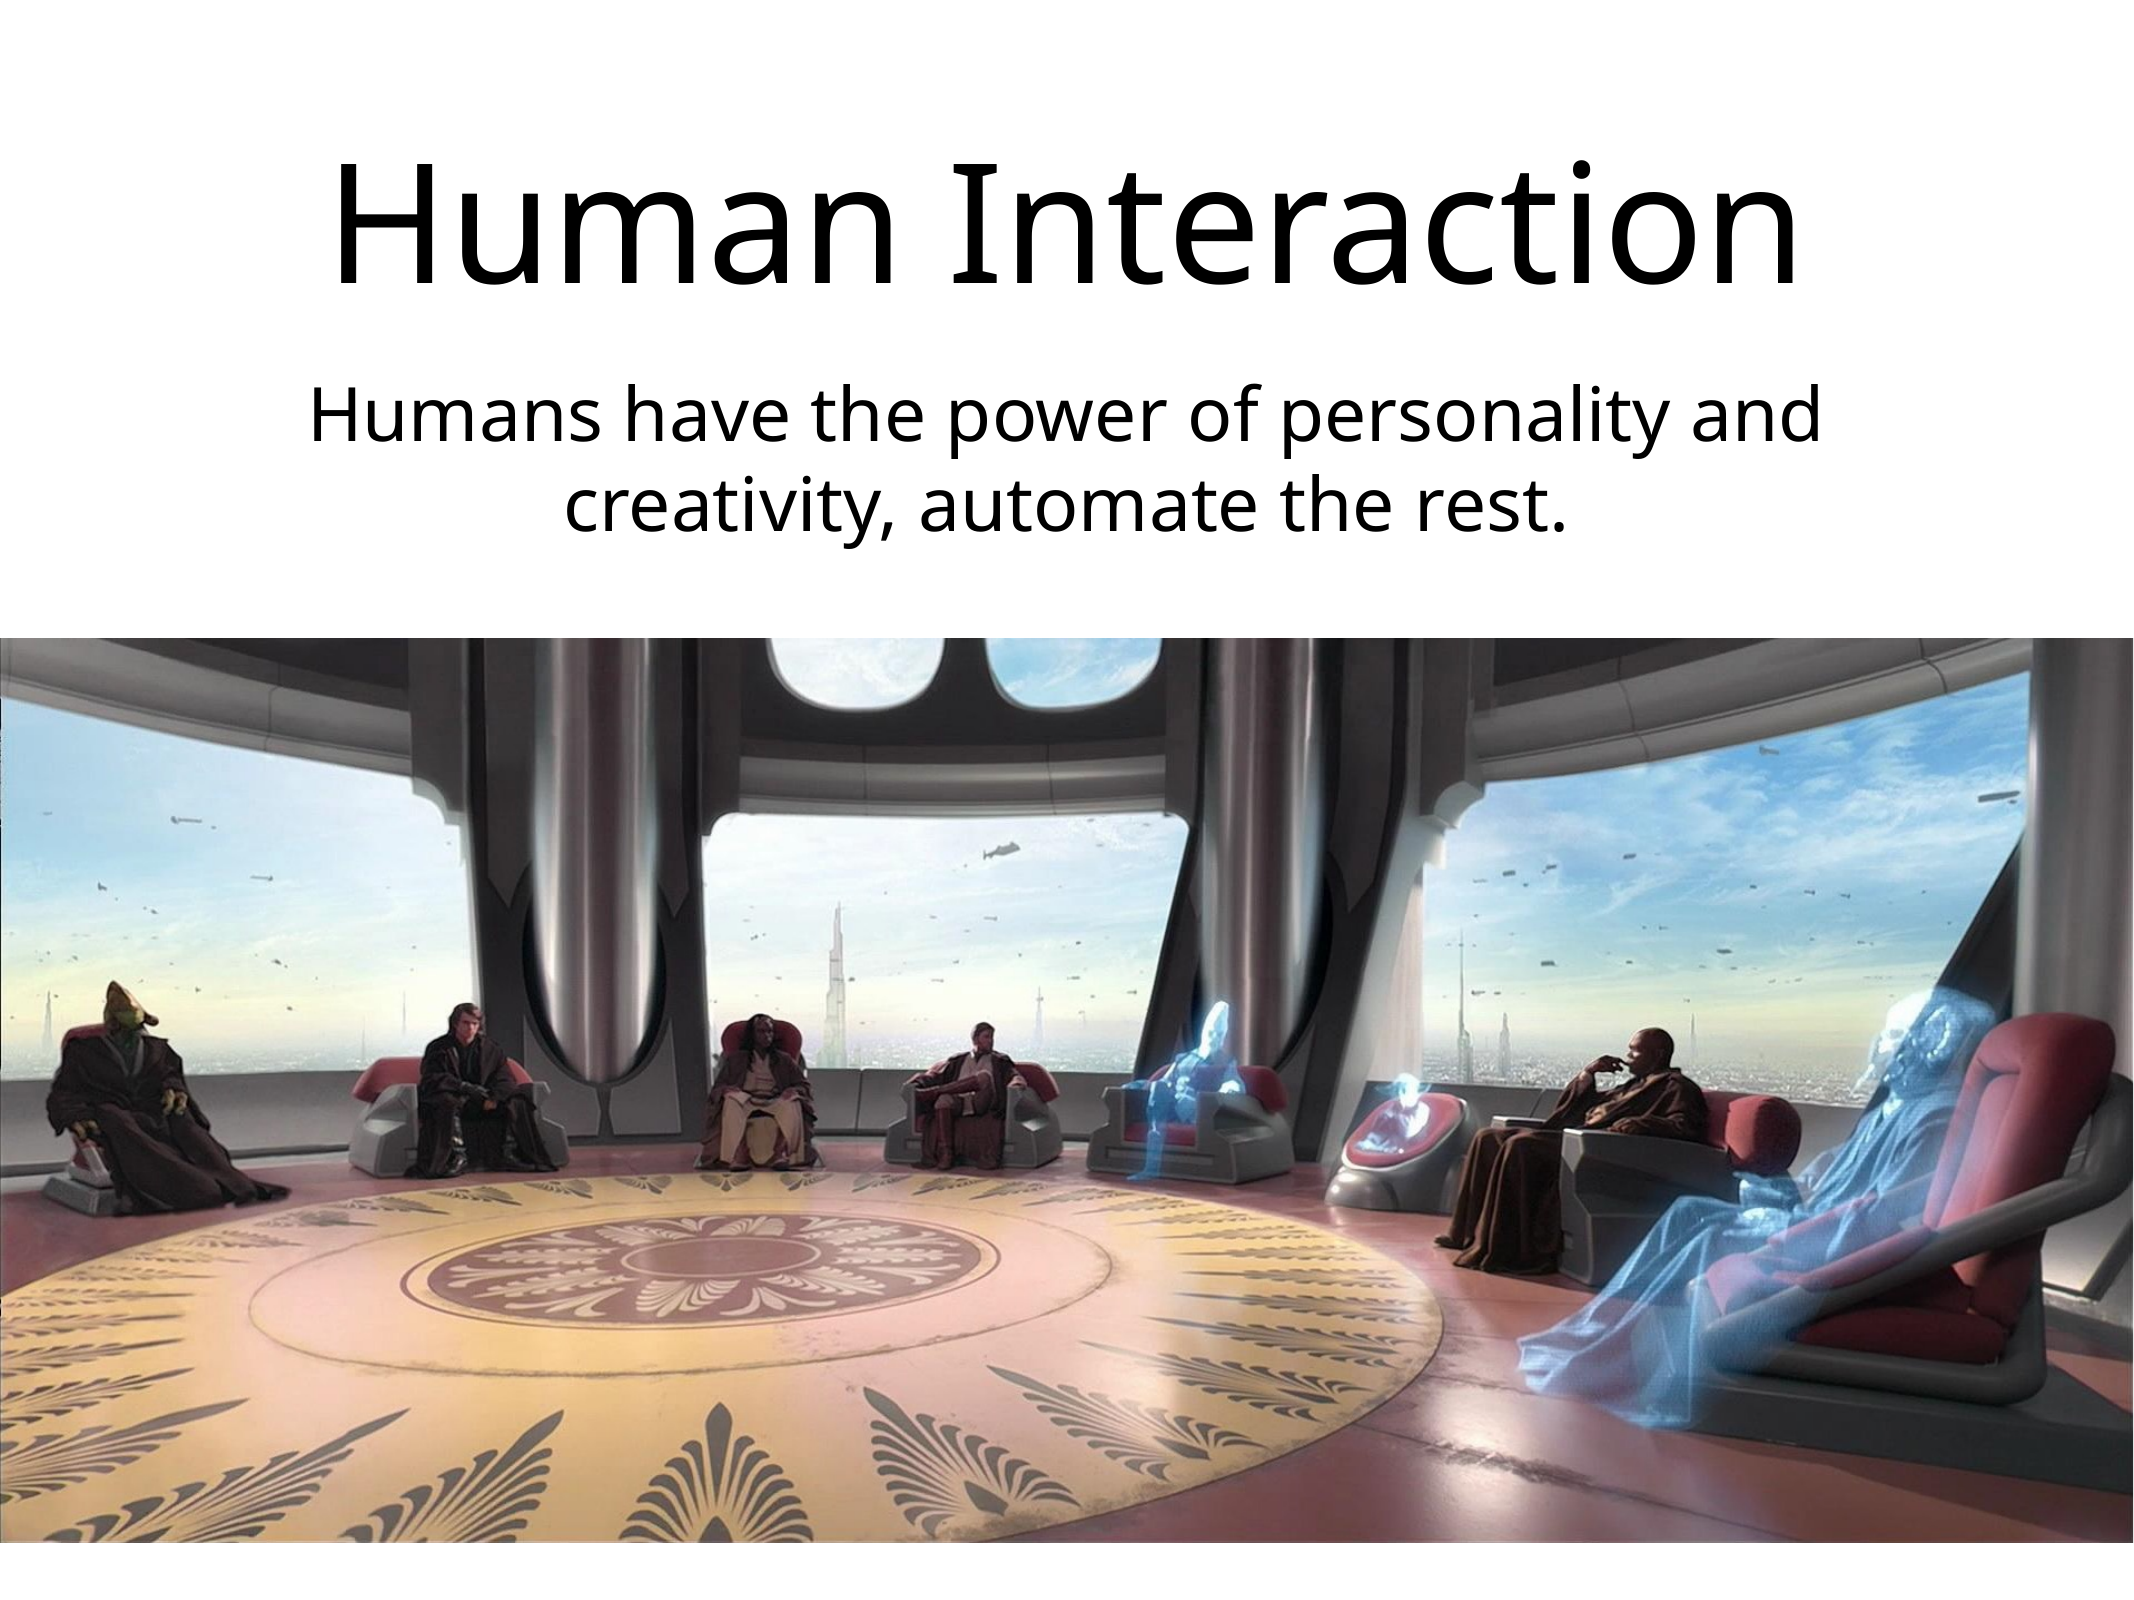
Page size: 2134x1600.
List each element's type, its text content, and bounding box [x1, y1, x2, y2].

picture [0, 637, 2134, 1543]
text_box Humans have the power of personality and creativity, automate the rest. [241, 357, 1893, 555]
title Human Interaction [207, 0, 1926, 488]
